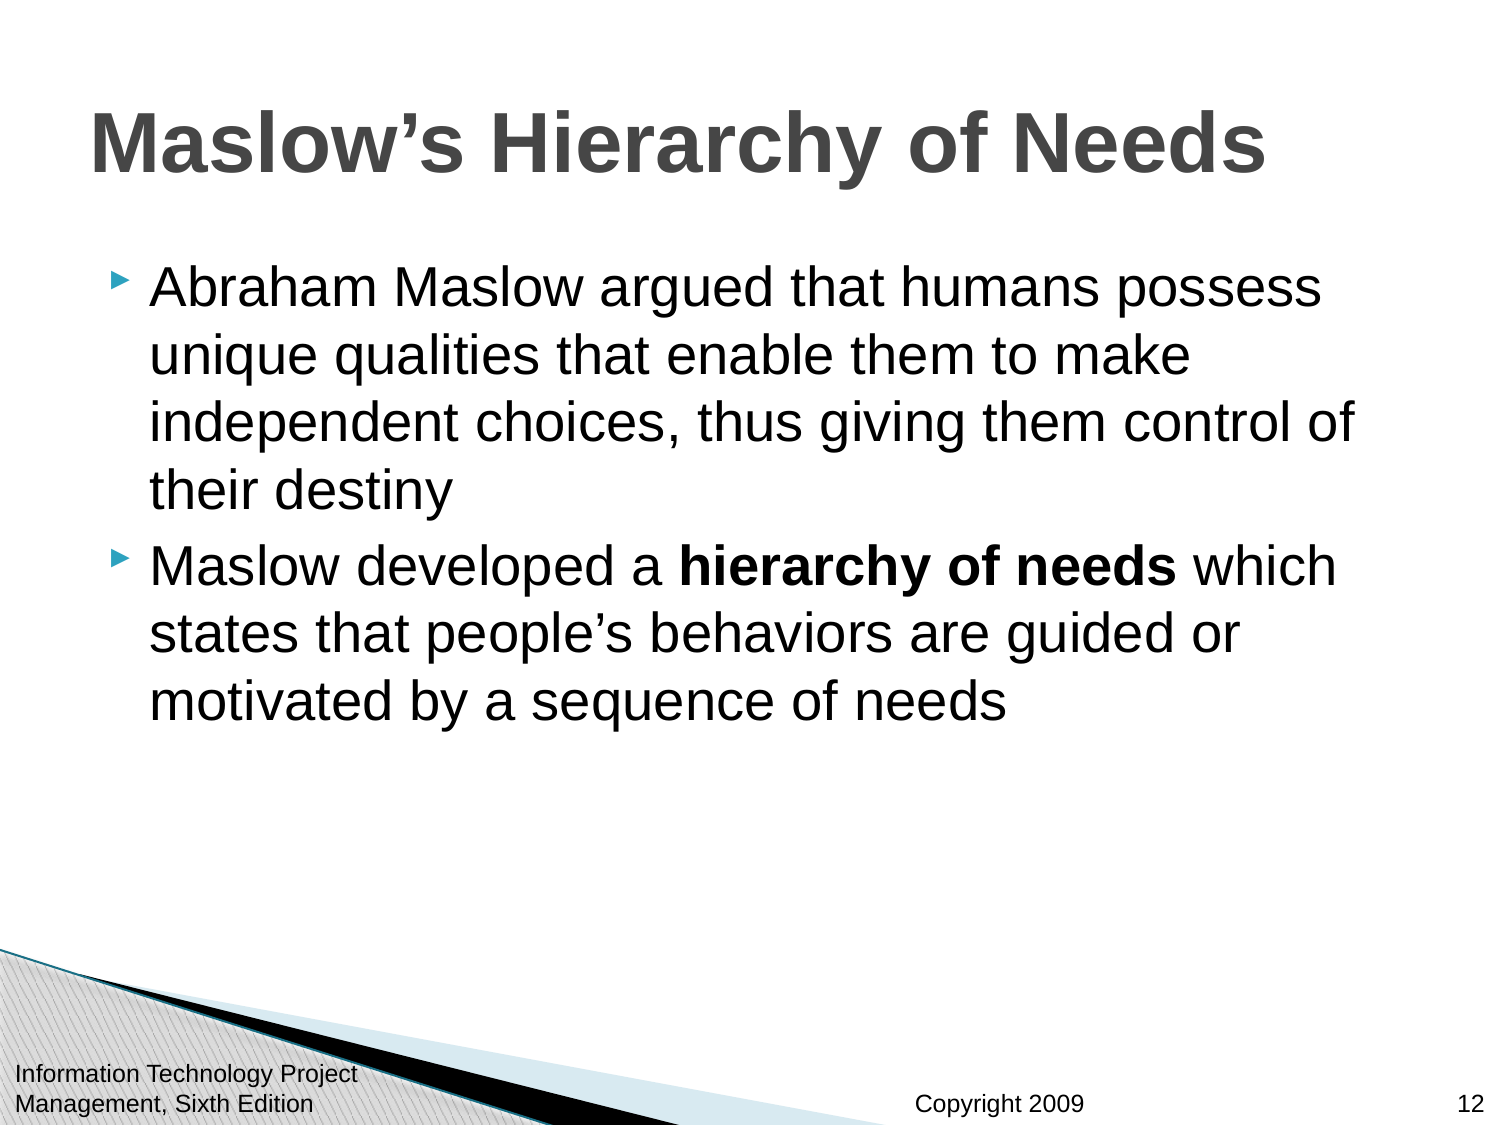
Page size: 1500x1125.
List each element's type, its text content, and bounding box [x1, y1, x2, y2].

slide_number 12 [1408, 1065, 1500, 1125]
footer Information Technology Project Management, Sixth Edition [0, 1065, 425, 1125]
list Abraham Maslow argued that humans possess unique qualities that enable them to make independent choices, thus giving them control of their destiny Maslow developed a hierarchy of needs which states that people’s behaviors are guided or motivated by a sequence of needs [75, 242, 1425, 986]
title Maslow’s Hierarchy of Needs [75, 45, 1425, 233]
